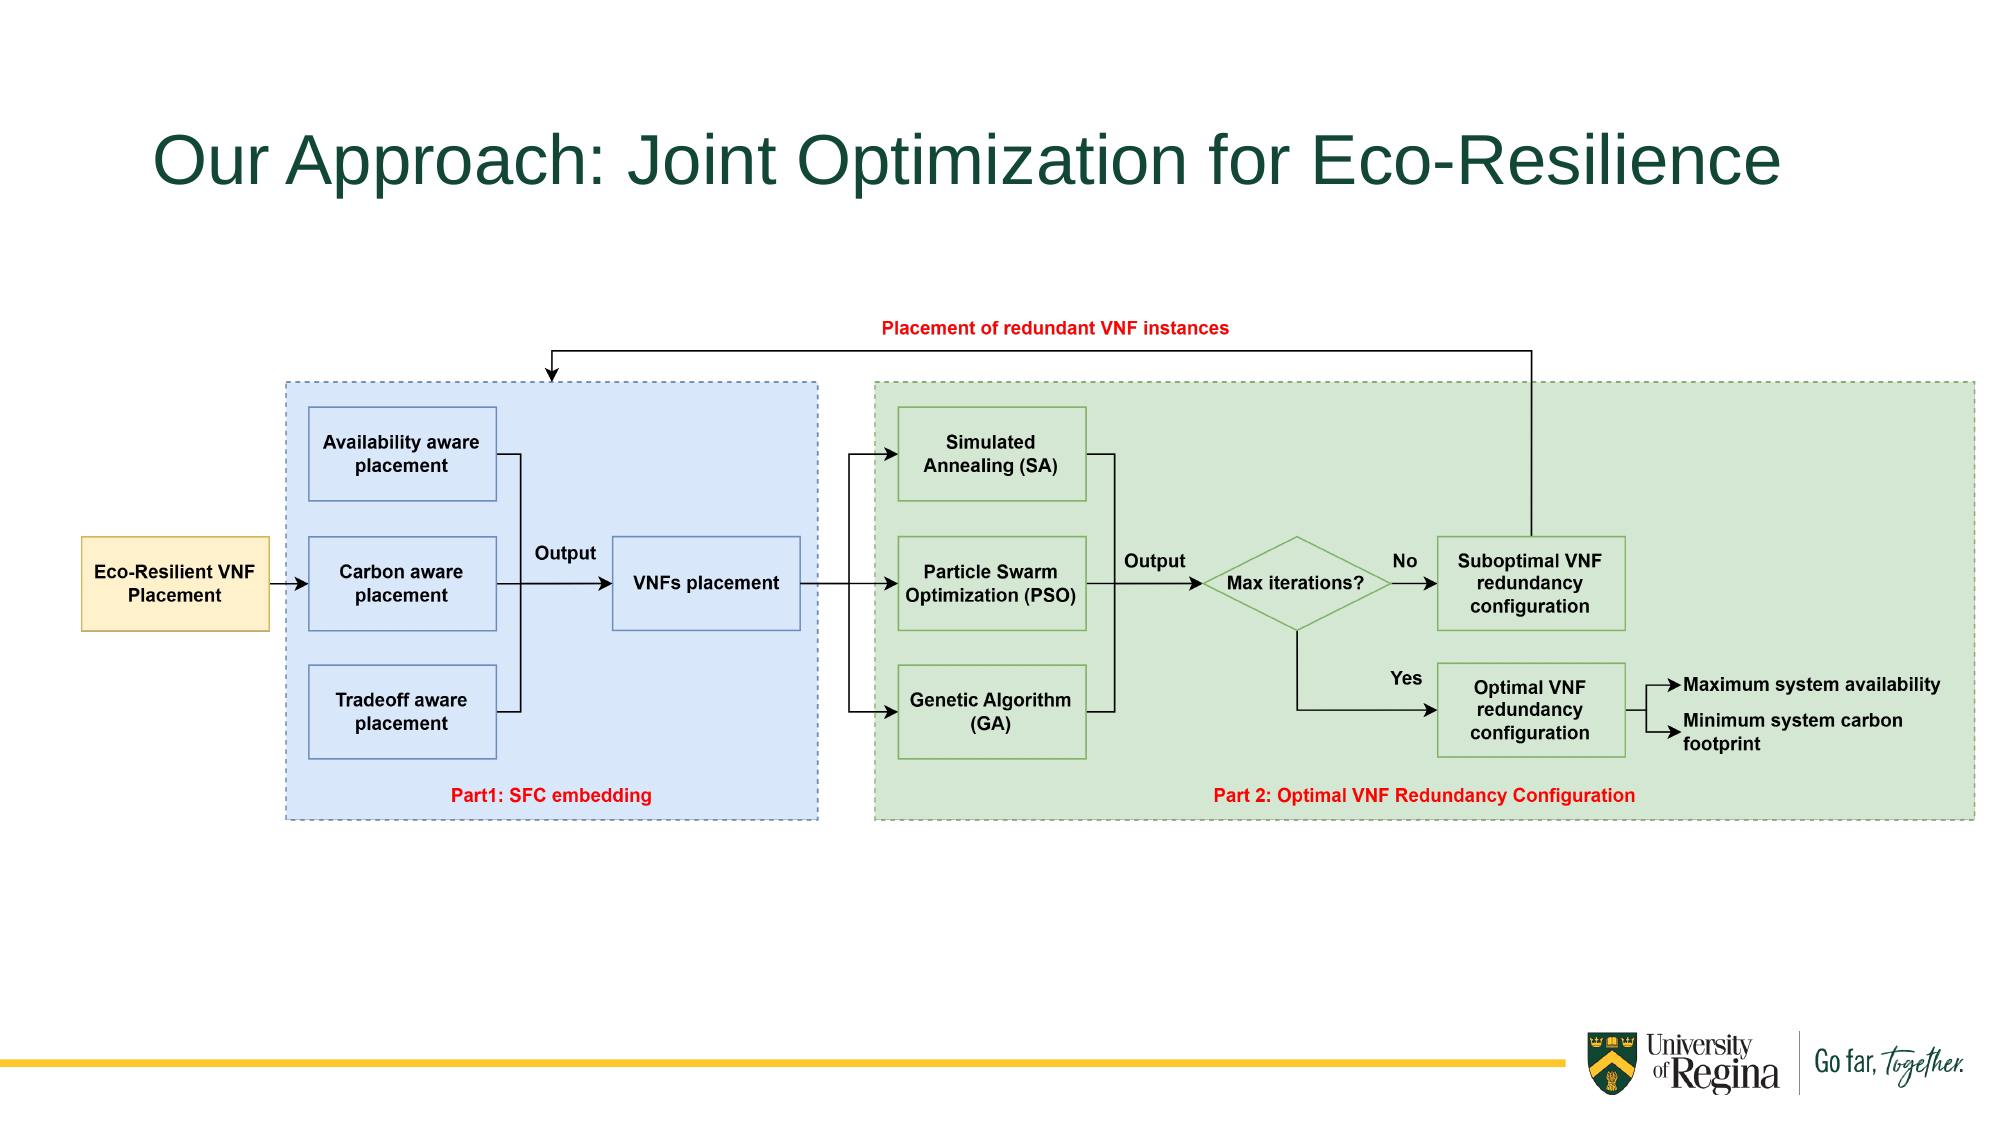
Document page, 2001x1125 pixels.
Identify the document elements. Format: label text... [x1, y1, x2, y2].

list Our Approach: Joint Optimization for Eco-Resilience [137, 115, 1919, 239]
picture [65, 288, 1991, 836]
